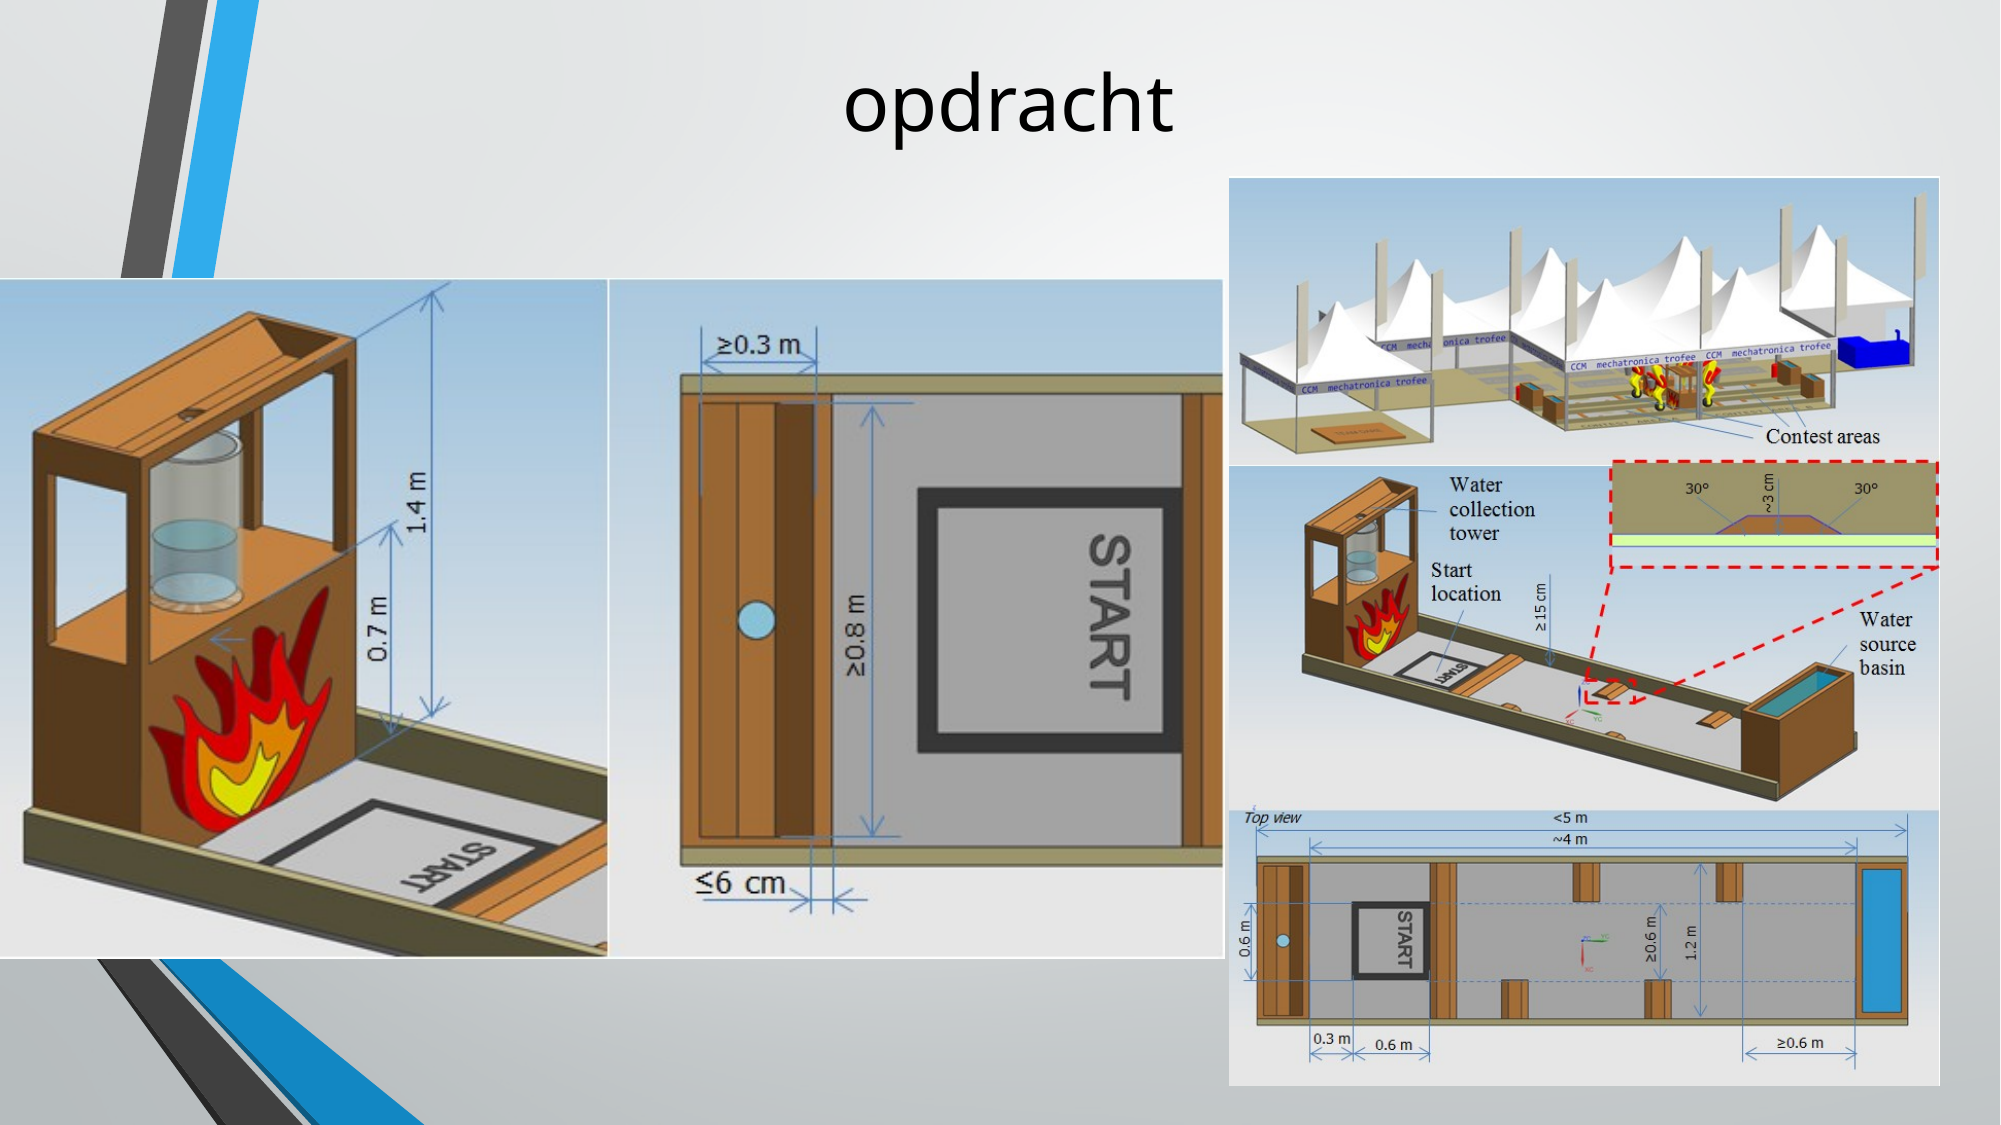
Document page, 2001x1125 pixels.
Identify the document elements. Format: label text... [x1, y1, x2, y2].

picture [0, 278, 1225, 959]
title opdracht [318, 45, 1699, 156]
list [1229, 175, 1940, 1087]
